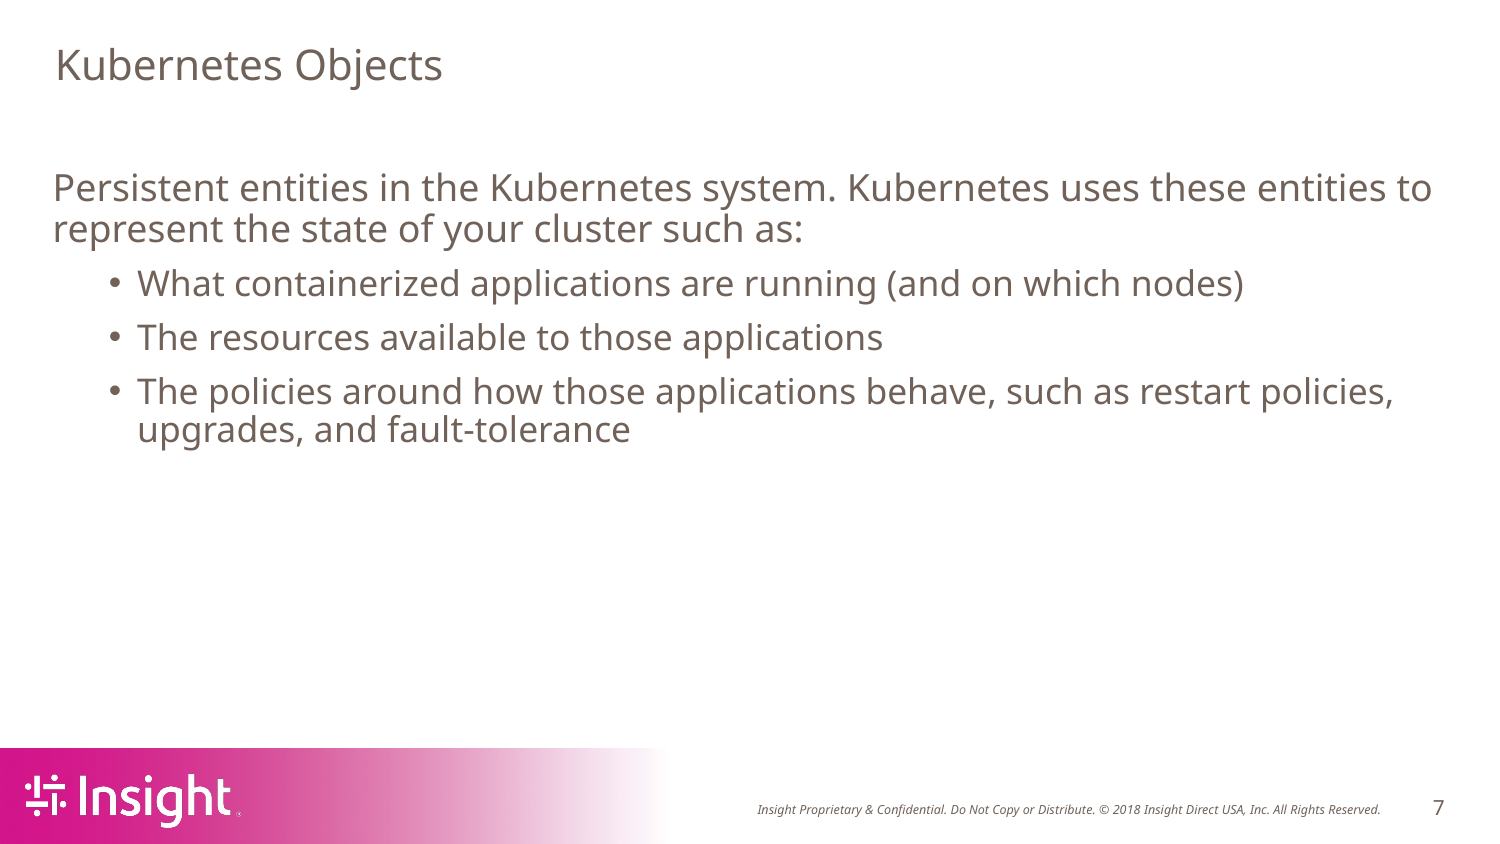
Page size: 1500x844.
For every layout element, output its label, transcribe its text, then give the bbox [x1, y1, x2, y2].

list Persistent entities in the Kubernetes system. Kubernetes uses these entities to represent the state of your cluster such as: What containerized applications are running (and on which nodes) The resources available to those applications The policies around how those applications behave, such as restart policies, upgrades, and fault-tolerance [37, 161, 1468, 644]
title Kubernetes Objects [39, 36, 1470, 148]
picture [0, 748, 999, 844]
